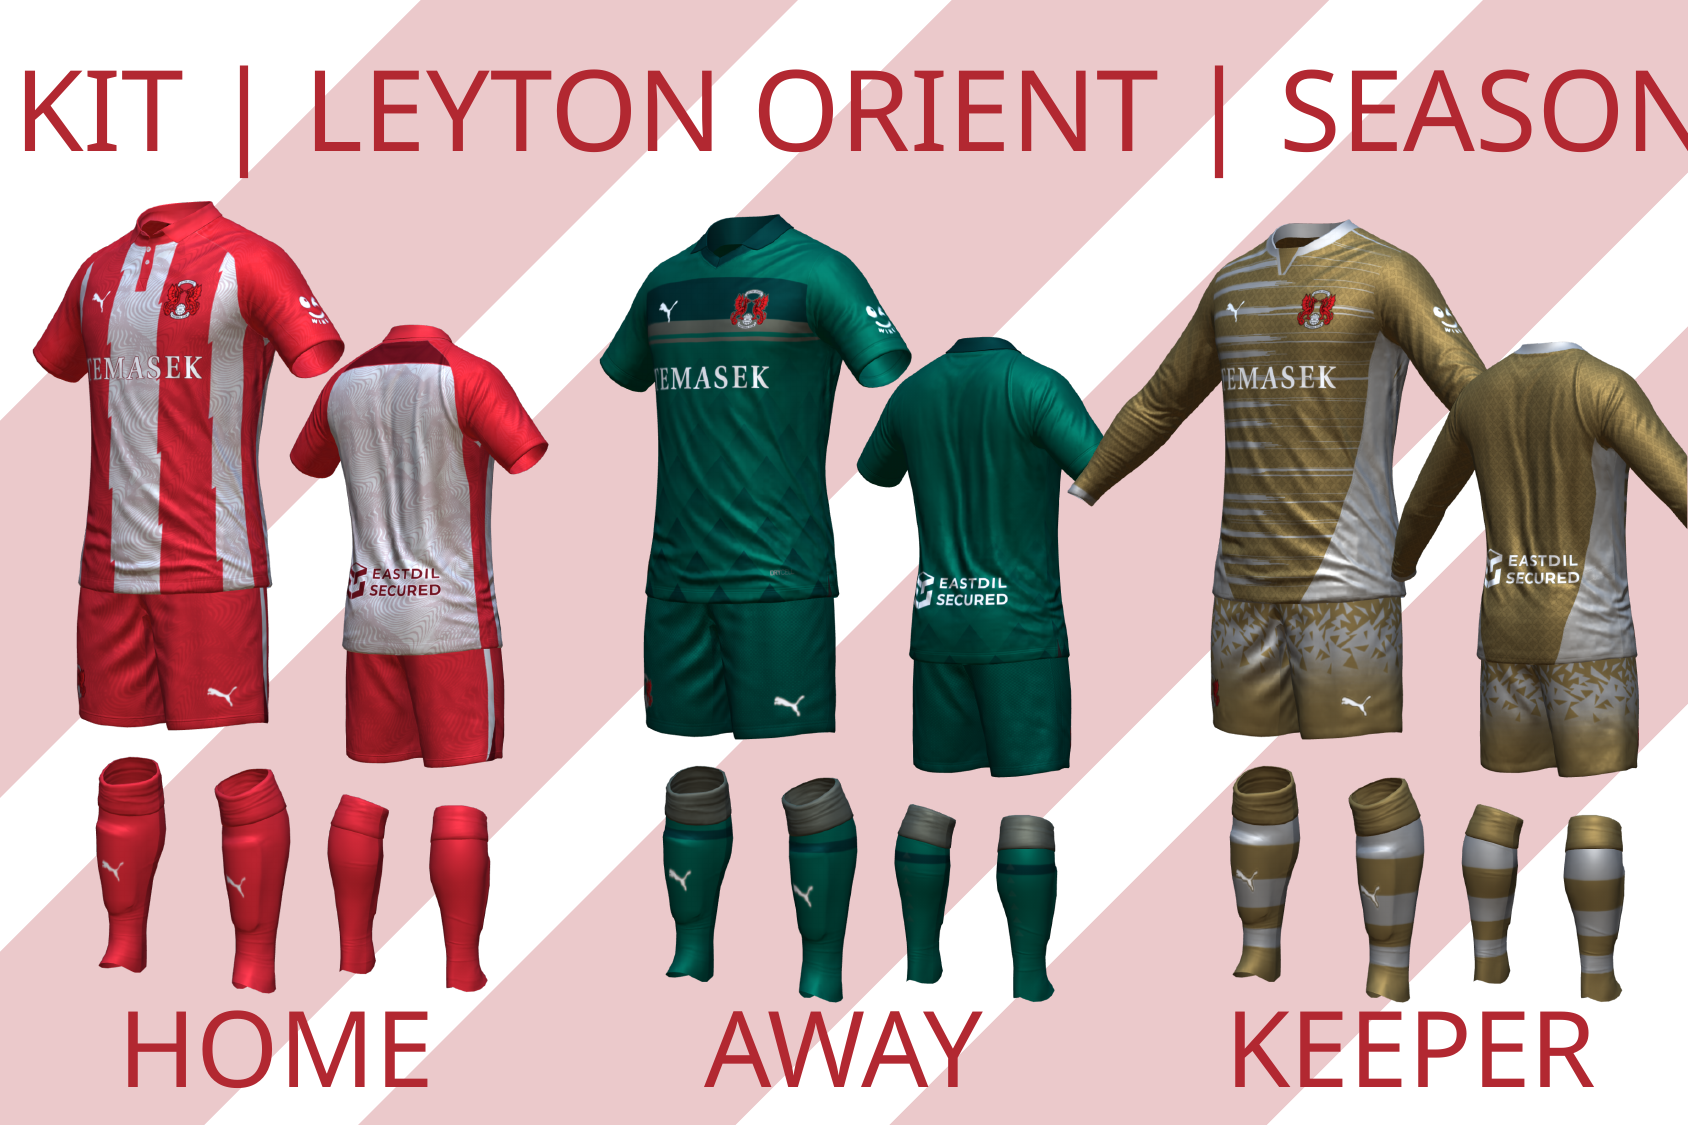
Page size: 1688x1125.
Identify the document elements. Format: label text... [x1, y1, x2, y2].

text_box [493, 168, 1061, 1125]
text_box Fantasy Kit | Leyton Orient | Season 2026/27 [0, 31, 1688, 87]
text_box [0, 87, 1688, 168]
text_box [0, 158, 627, 1125]
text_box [1061, 168, 1688, 1125]
